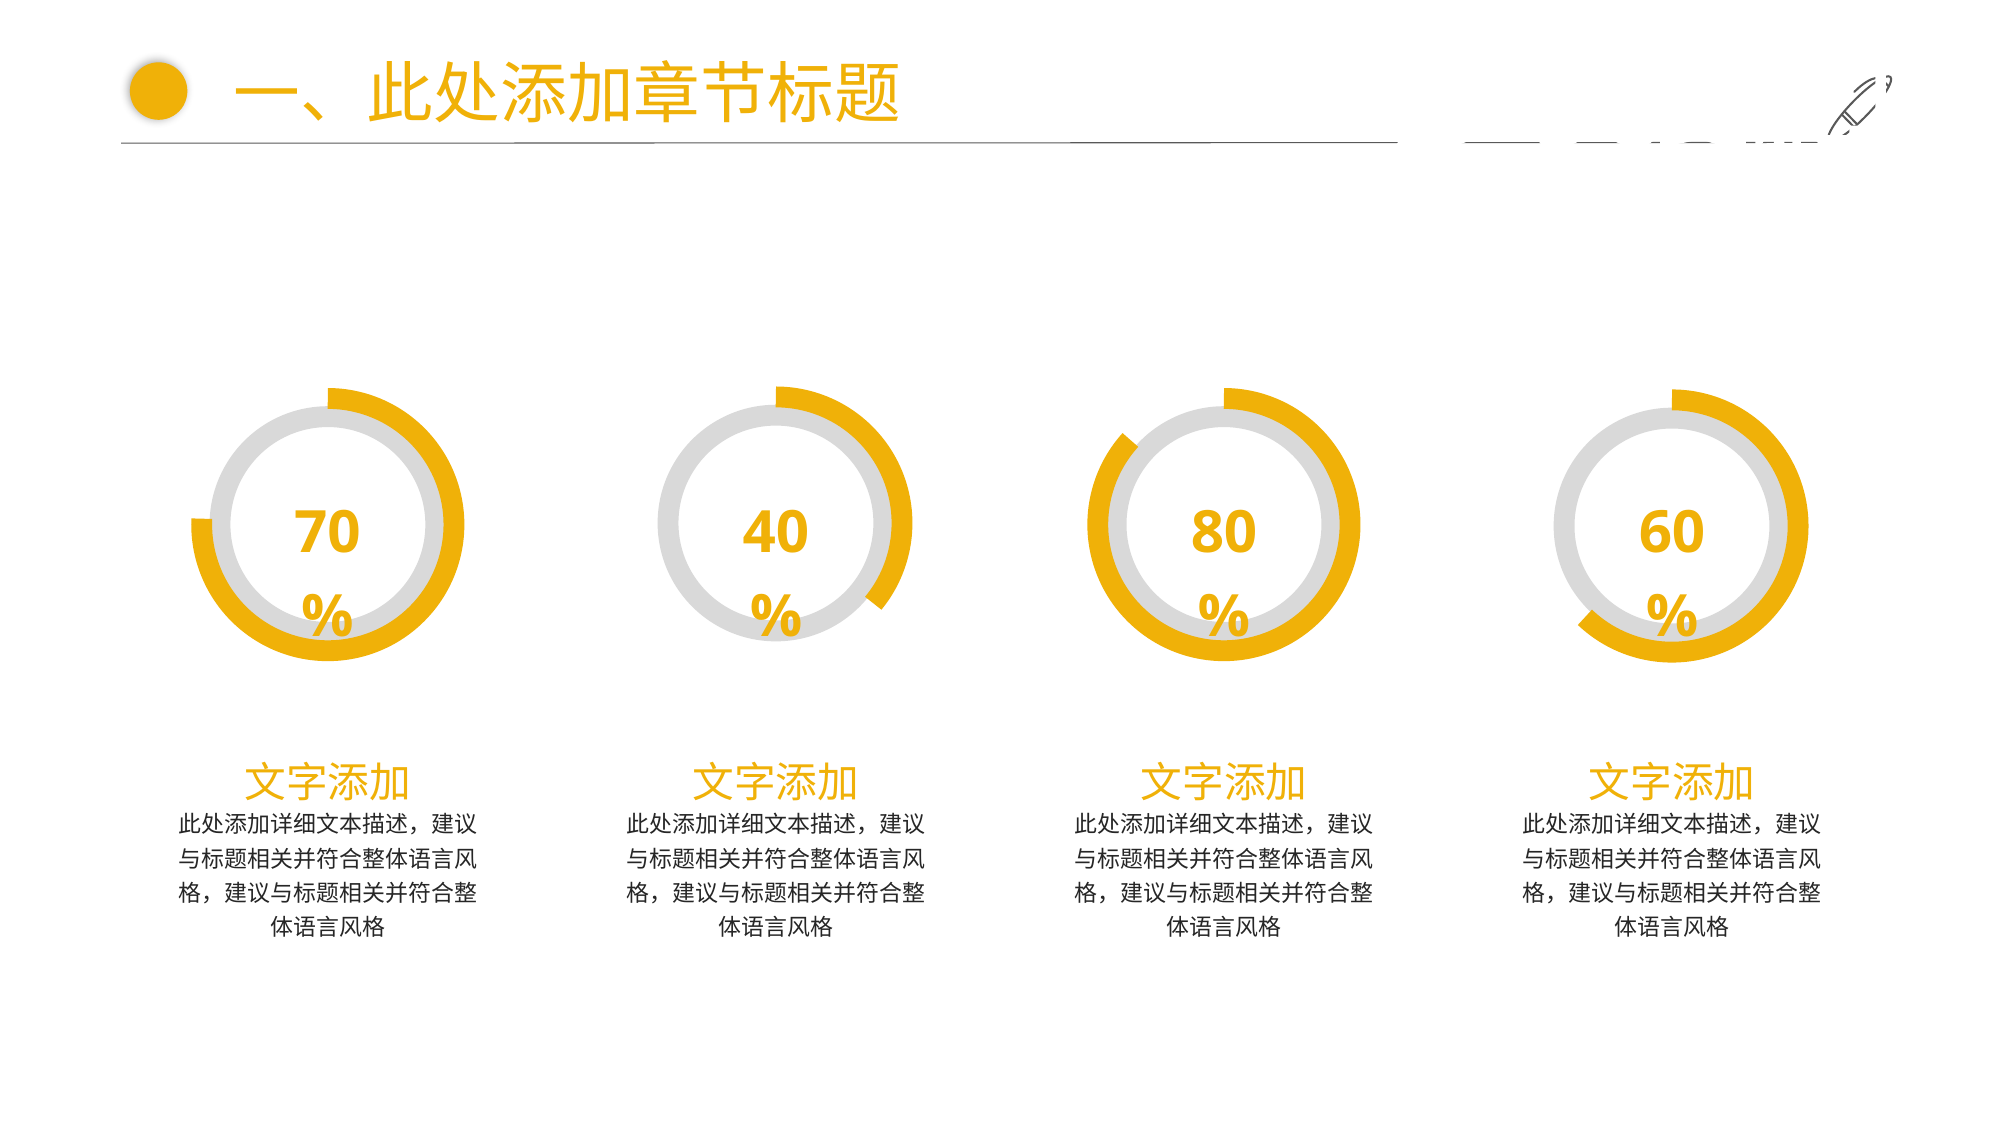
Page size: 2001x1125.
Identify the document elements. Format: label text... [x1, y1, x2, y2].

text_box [1498, 737, 1846, 950]
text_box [602, 737, 950, 950]
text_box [154, 737, 502, 950]
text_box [1050, 737, 1398, 950]
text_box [1396, 36, 1969, 148]
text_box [201, 398, 454, 651]
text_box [1545, 399, 1799, 653]
text_box [128, 61, 189, 121]
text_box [649, 396, 903, 650]
text_box 一、此处添加章节标题 [216, 41, 1049, 140]
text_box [1097, 398, 1351, 651]
